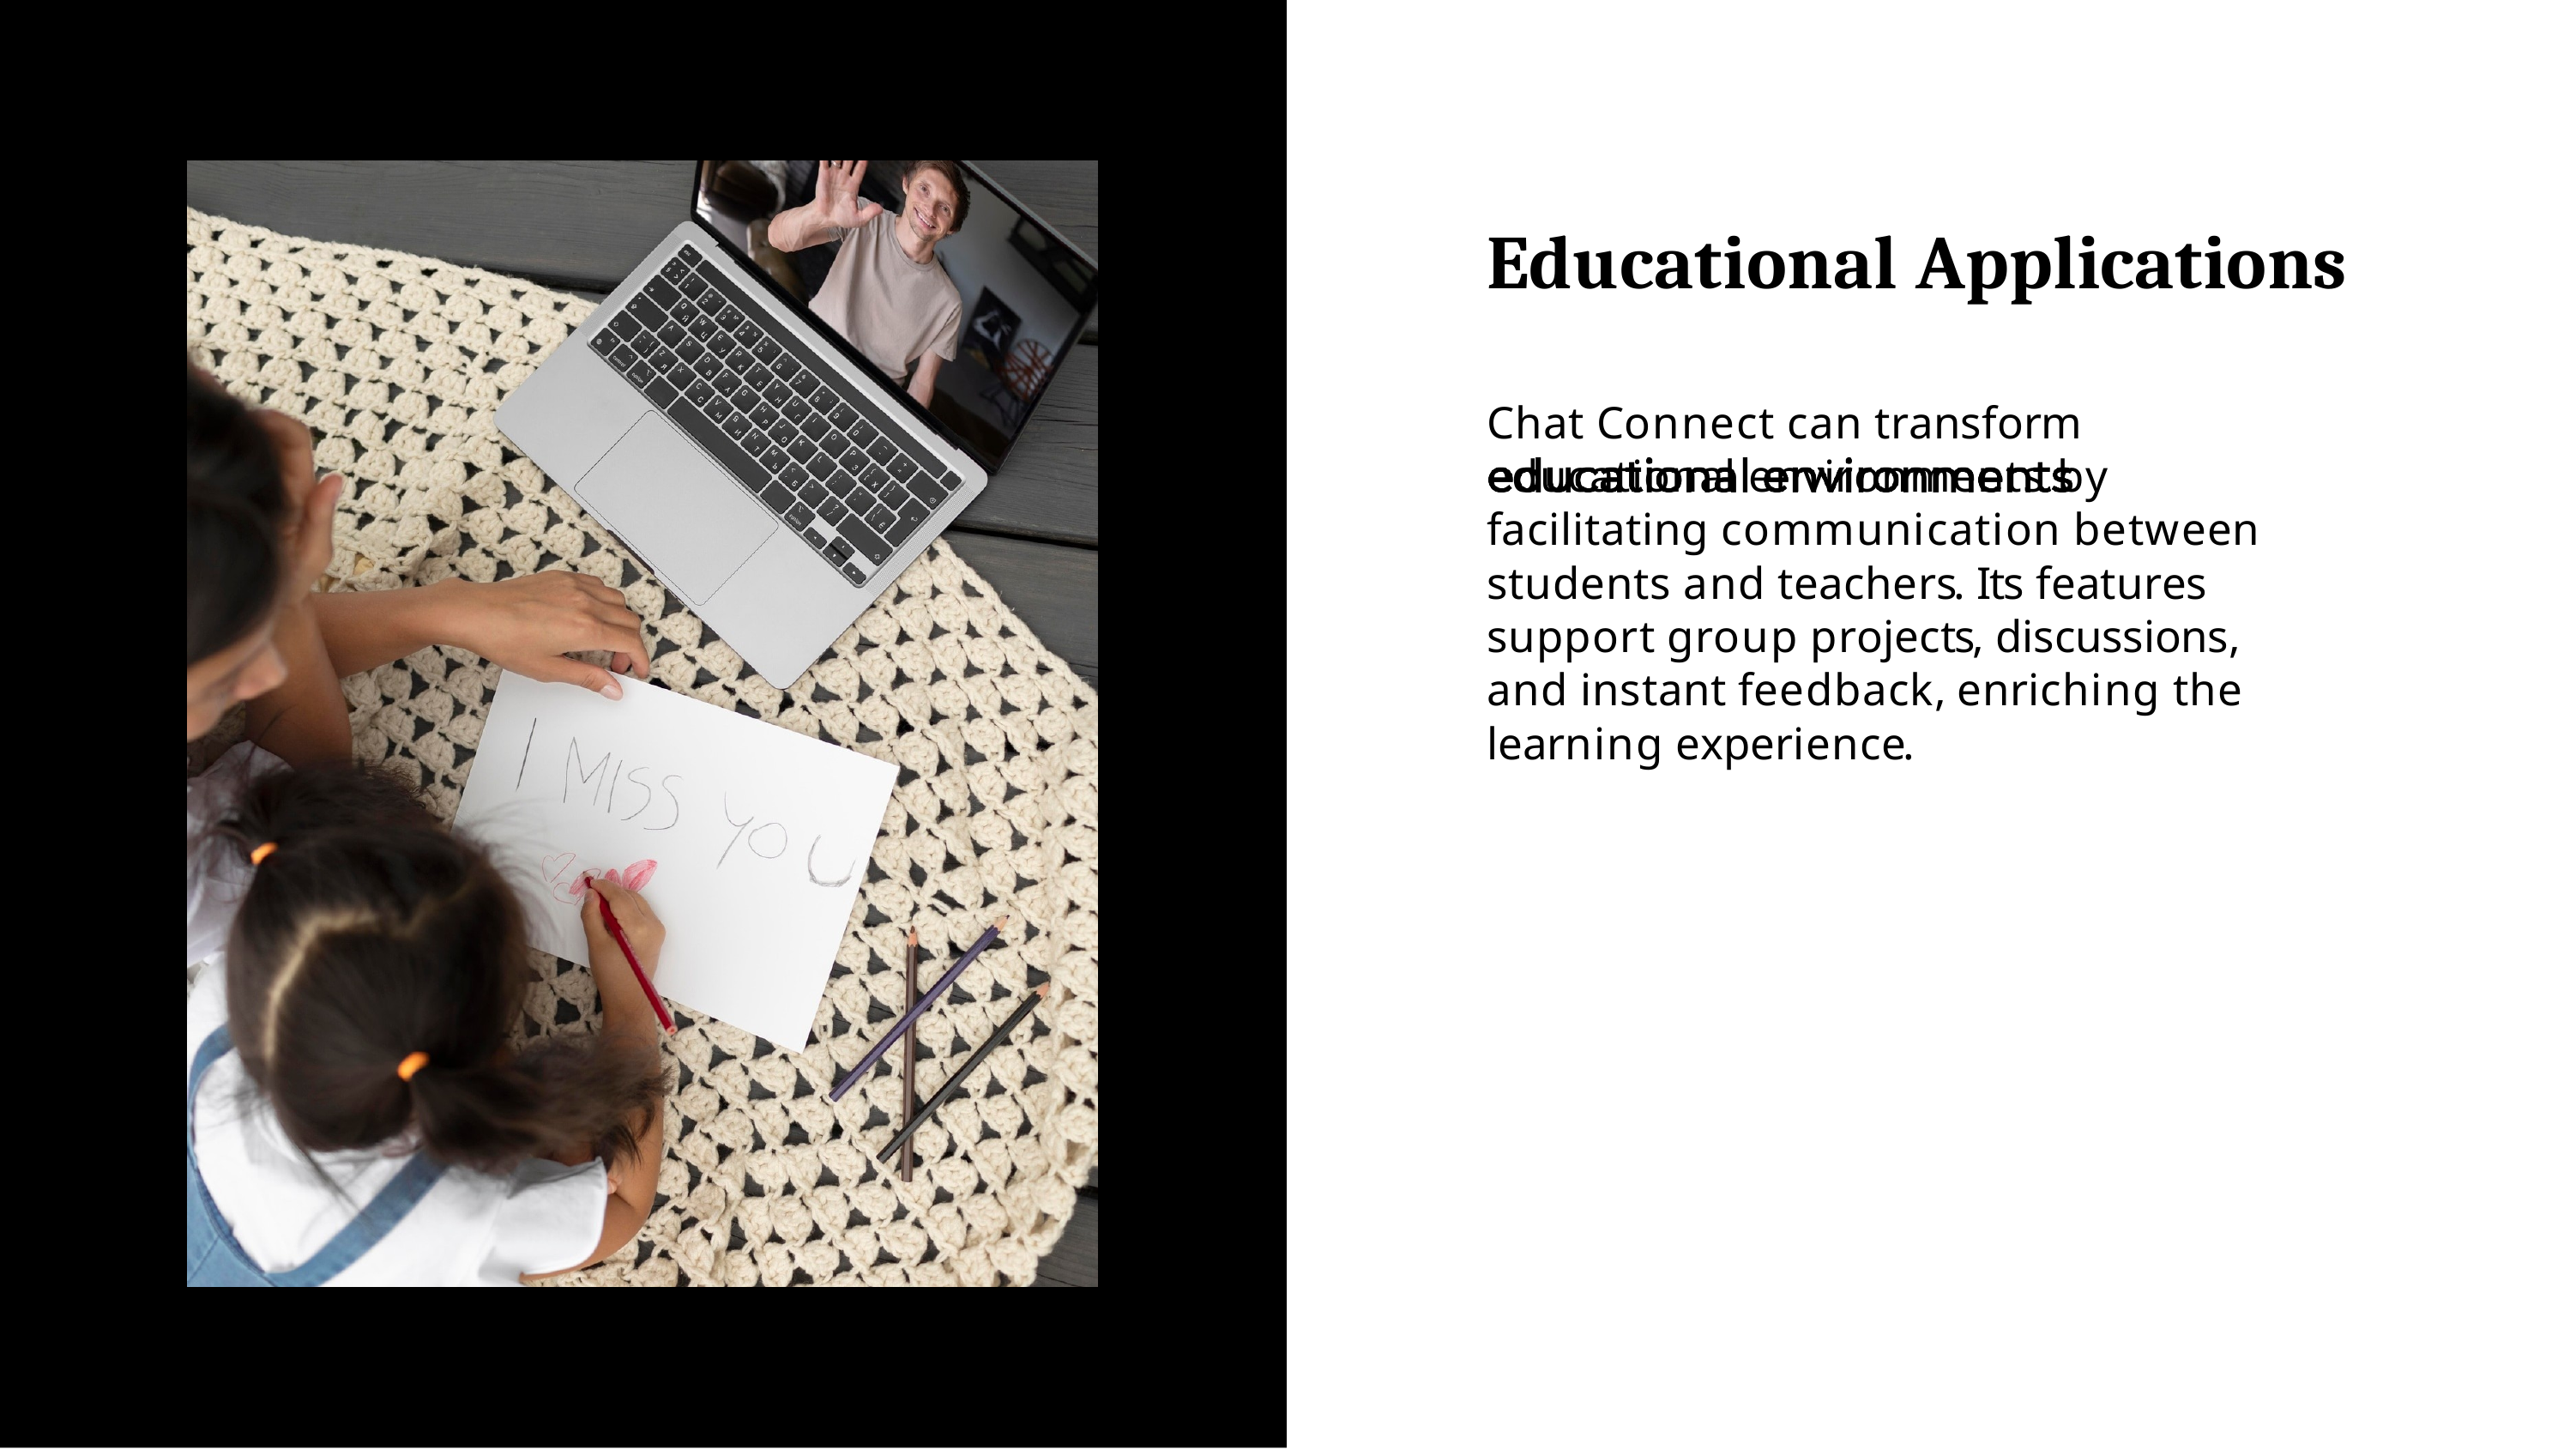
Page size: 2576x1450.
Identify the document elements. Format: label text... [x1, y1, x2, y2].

title Educational Applications [1485, 210, 2370, 455]
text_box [0, 0, 1288, 1448]
text_box Chat Connect can transform educational environments by facilitating communication between students and teachers. Its features support group projects, discussions, and instant feedback, enriching the learning experience. [1485, 392, 2299, 769]
picture [1488, 456, 2072, 492]
